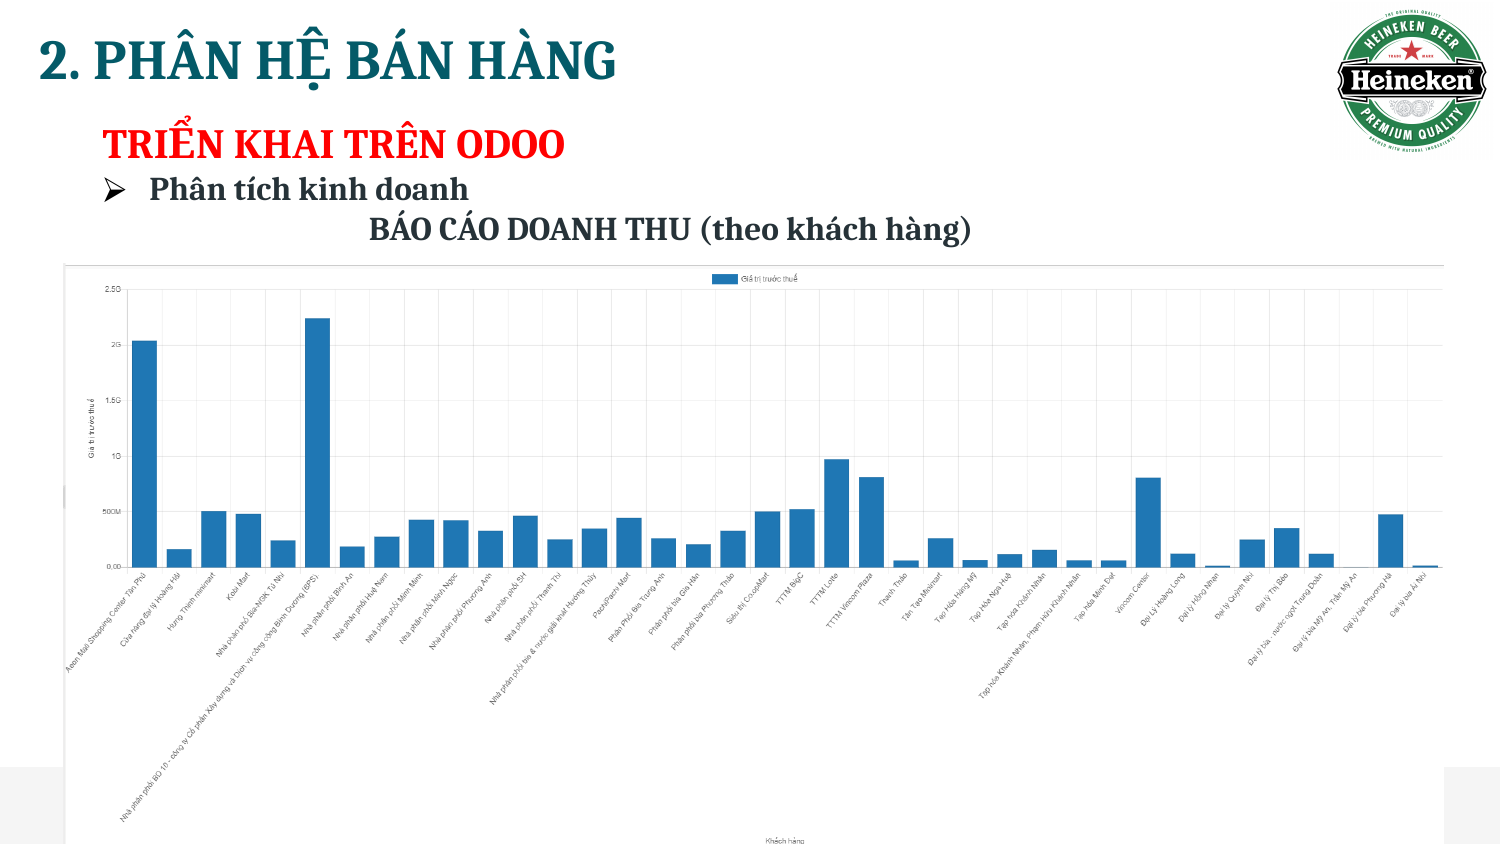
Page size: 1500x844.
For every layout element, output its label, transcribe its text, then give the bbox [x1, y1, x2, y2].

text_box 2. PHÂN HỆ BÁN HÀNG [24, 15, 800, 99]
picture [62, 263, 1444, 844]
picture [1330, 2, 1494, 160]
text_box TRIỂN KHAI TRÊN ODOO Phân tích kinh doanh BÁO CÁO DOANH THU (theo khách hàng) [87, 109, 1263, 255]
